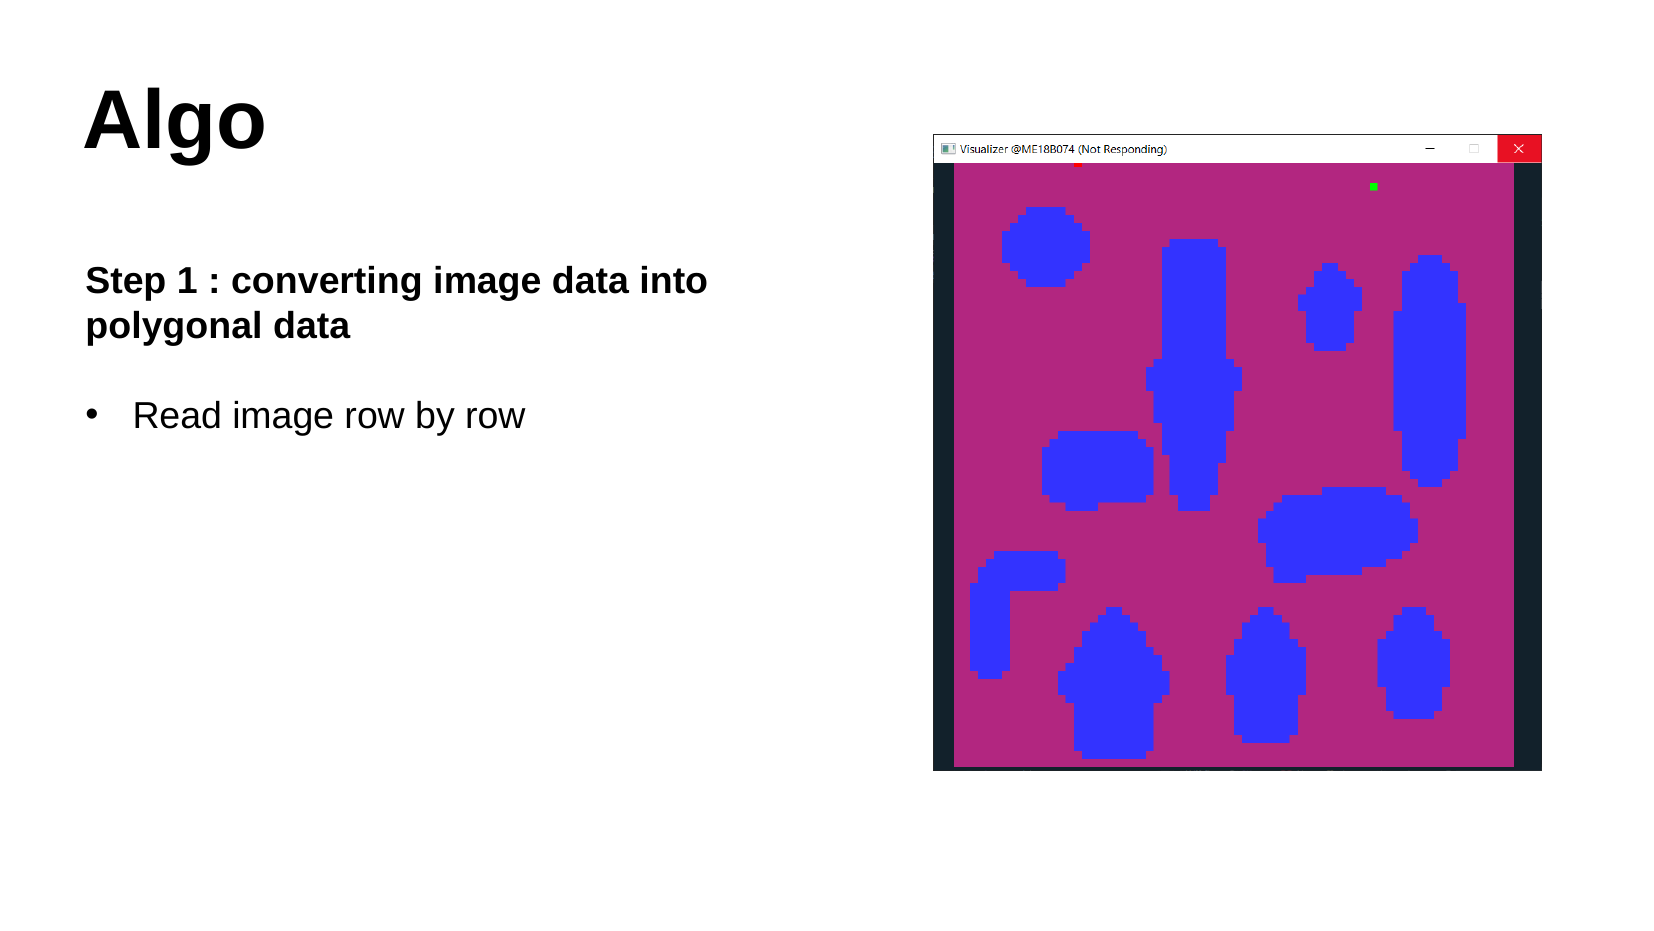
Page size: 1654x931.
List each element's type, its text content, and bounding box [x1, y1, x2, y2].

title Algo [82, 37, 1571, 193]
text_box Step 1 : converting image data into polygonal data Read image row by row [70, 248, 874, 489]
picture [932, 134, 1542, 772]
